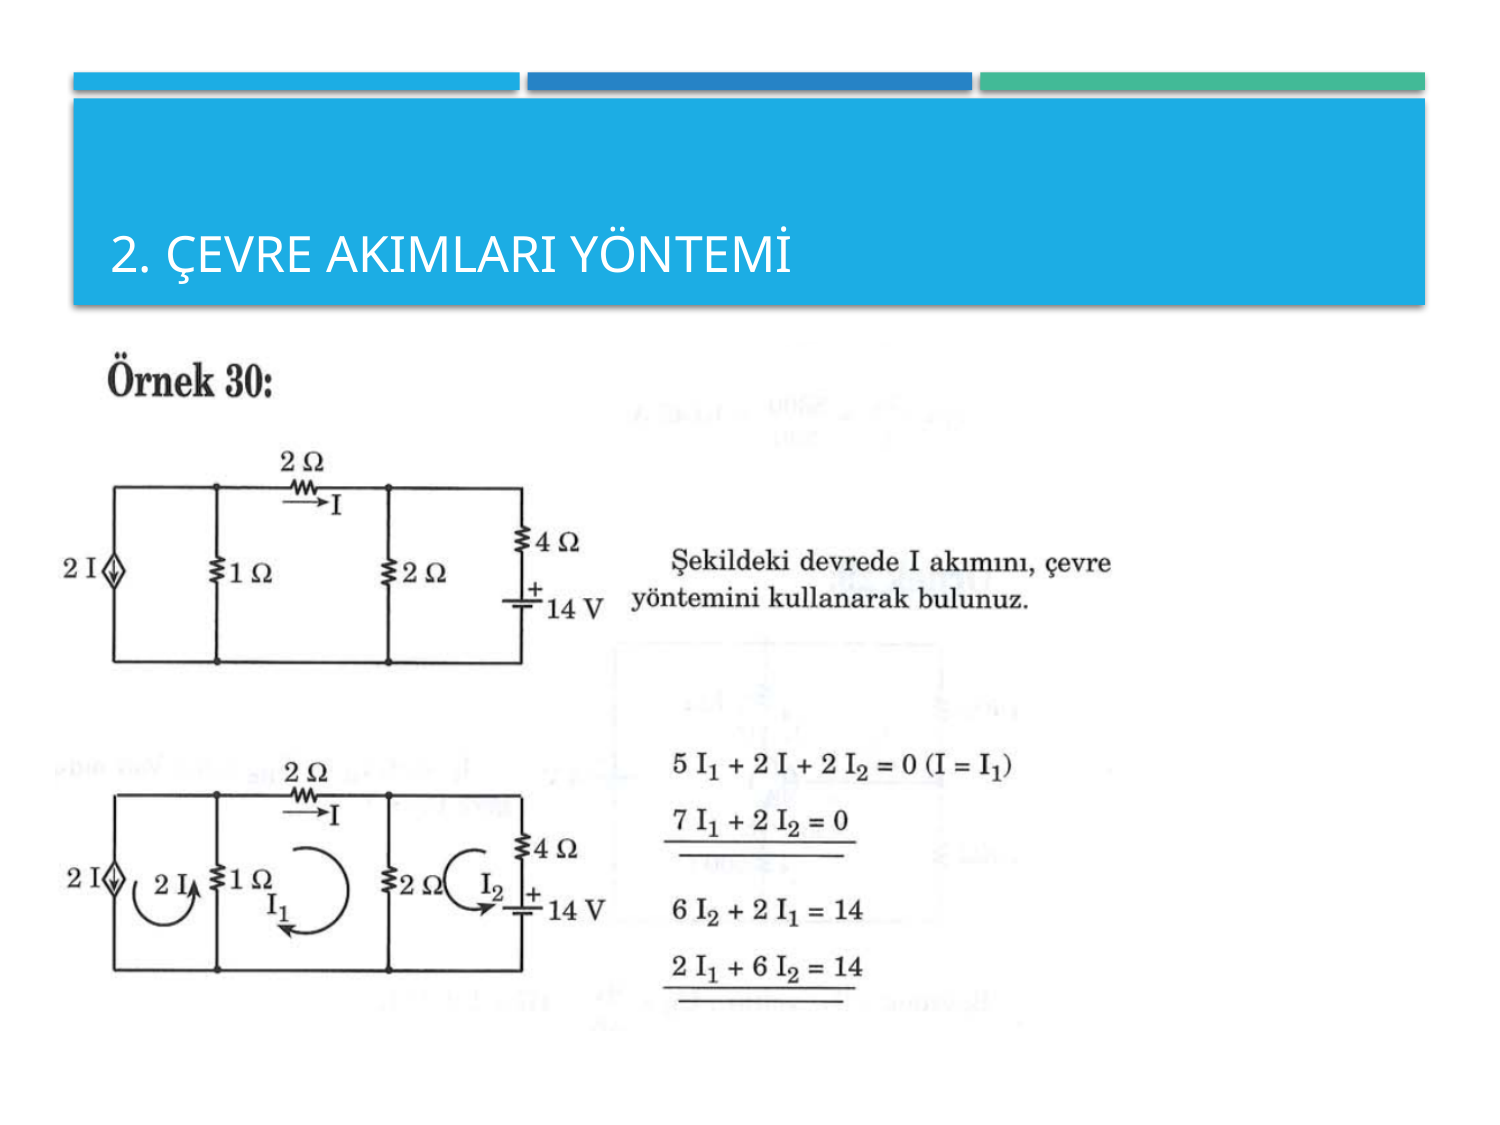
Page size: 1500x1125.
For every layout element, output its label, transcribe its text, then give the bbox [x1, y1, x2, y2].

title 2. Çevre akımları yöntemi [95, 112, 1406, 291]
picture [54, 341, 1142, 1031]
